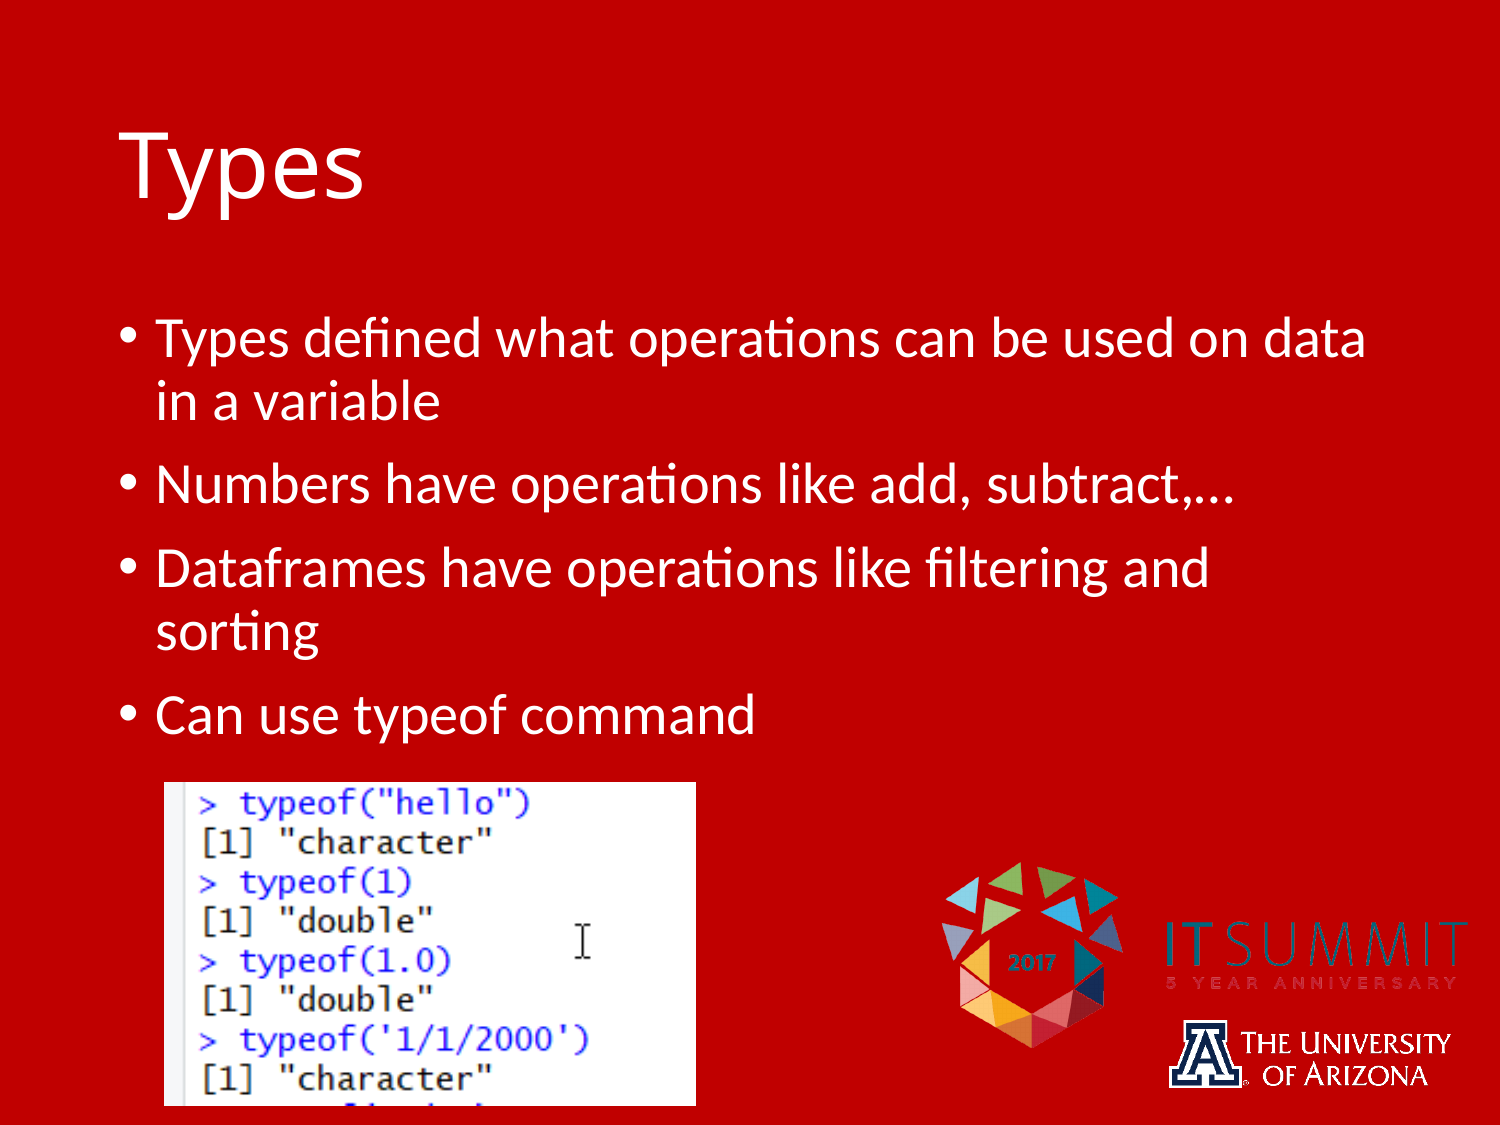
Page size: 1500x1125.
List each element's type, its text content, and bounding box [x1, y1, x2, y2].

picture [933, 858, 1476, 1088]
picture [164, 781, 696, 1106]
list Types defined what operations can be used on data in a variable Numbers have operations like add, subtract,… Dataframes have operations like filtering and sorting Can use typeof command [103, 299, 1397, 1014]
title Types [103, 59, 1397, 278]
